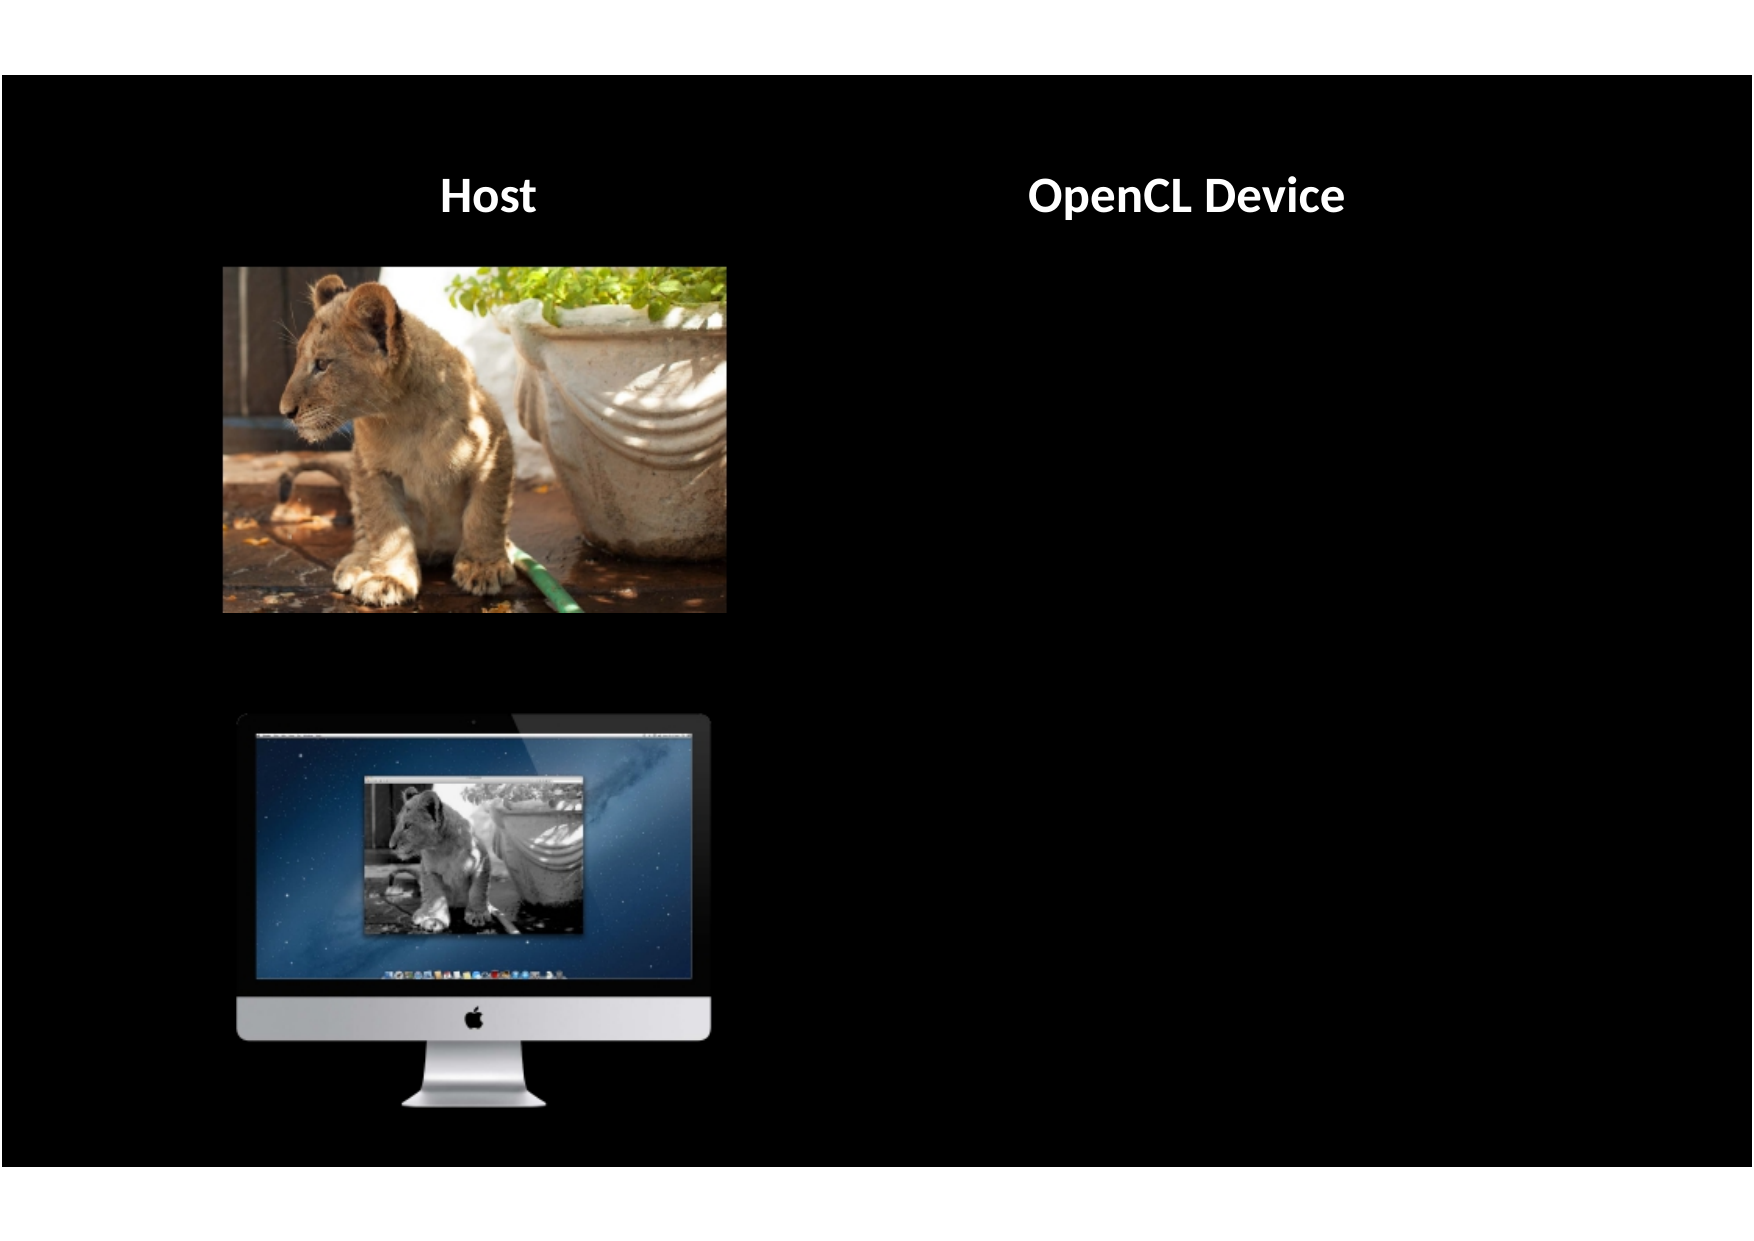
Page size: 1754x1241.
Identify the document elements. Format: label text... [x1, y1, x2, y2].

text_box Host [439, 168, 538, 231]
text_box [0, 73, 1754, 1169]
picture [220, 264, 730, 613]
picture [235, 712, 713, 1111]
text_box OpenCL Device [1028, 168, 1347, 231]
